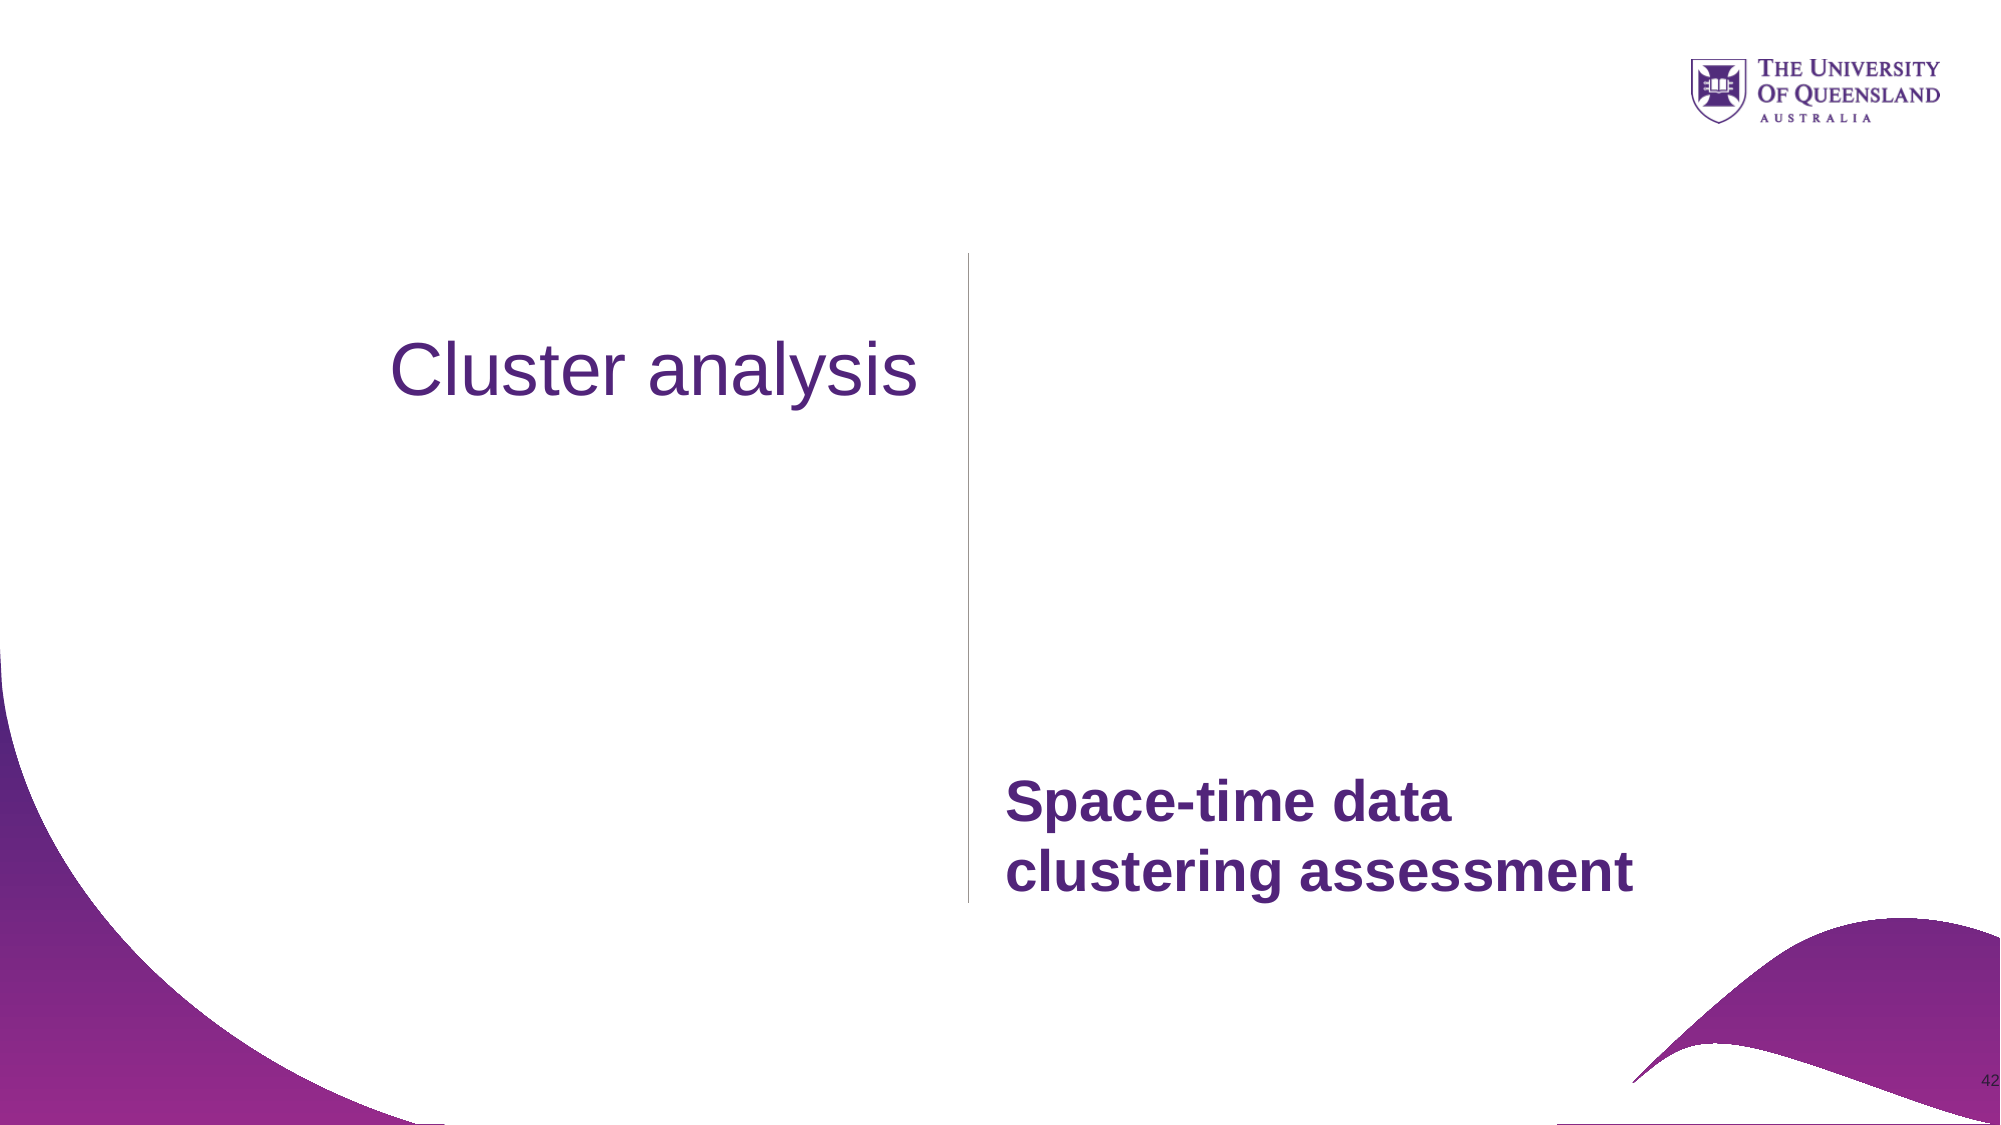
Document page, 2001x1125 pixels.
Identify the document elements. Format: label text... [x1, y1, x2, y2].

list Space-time data clustering assessment [1005, 761, 1662, 903]
picture [1691, 59, 1940, 124]
slide_number 42 [1952, 1070, 2000, 1089]
list Cluster analysis [149, 338, 920, 411]
